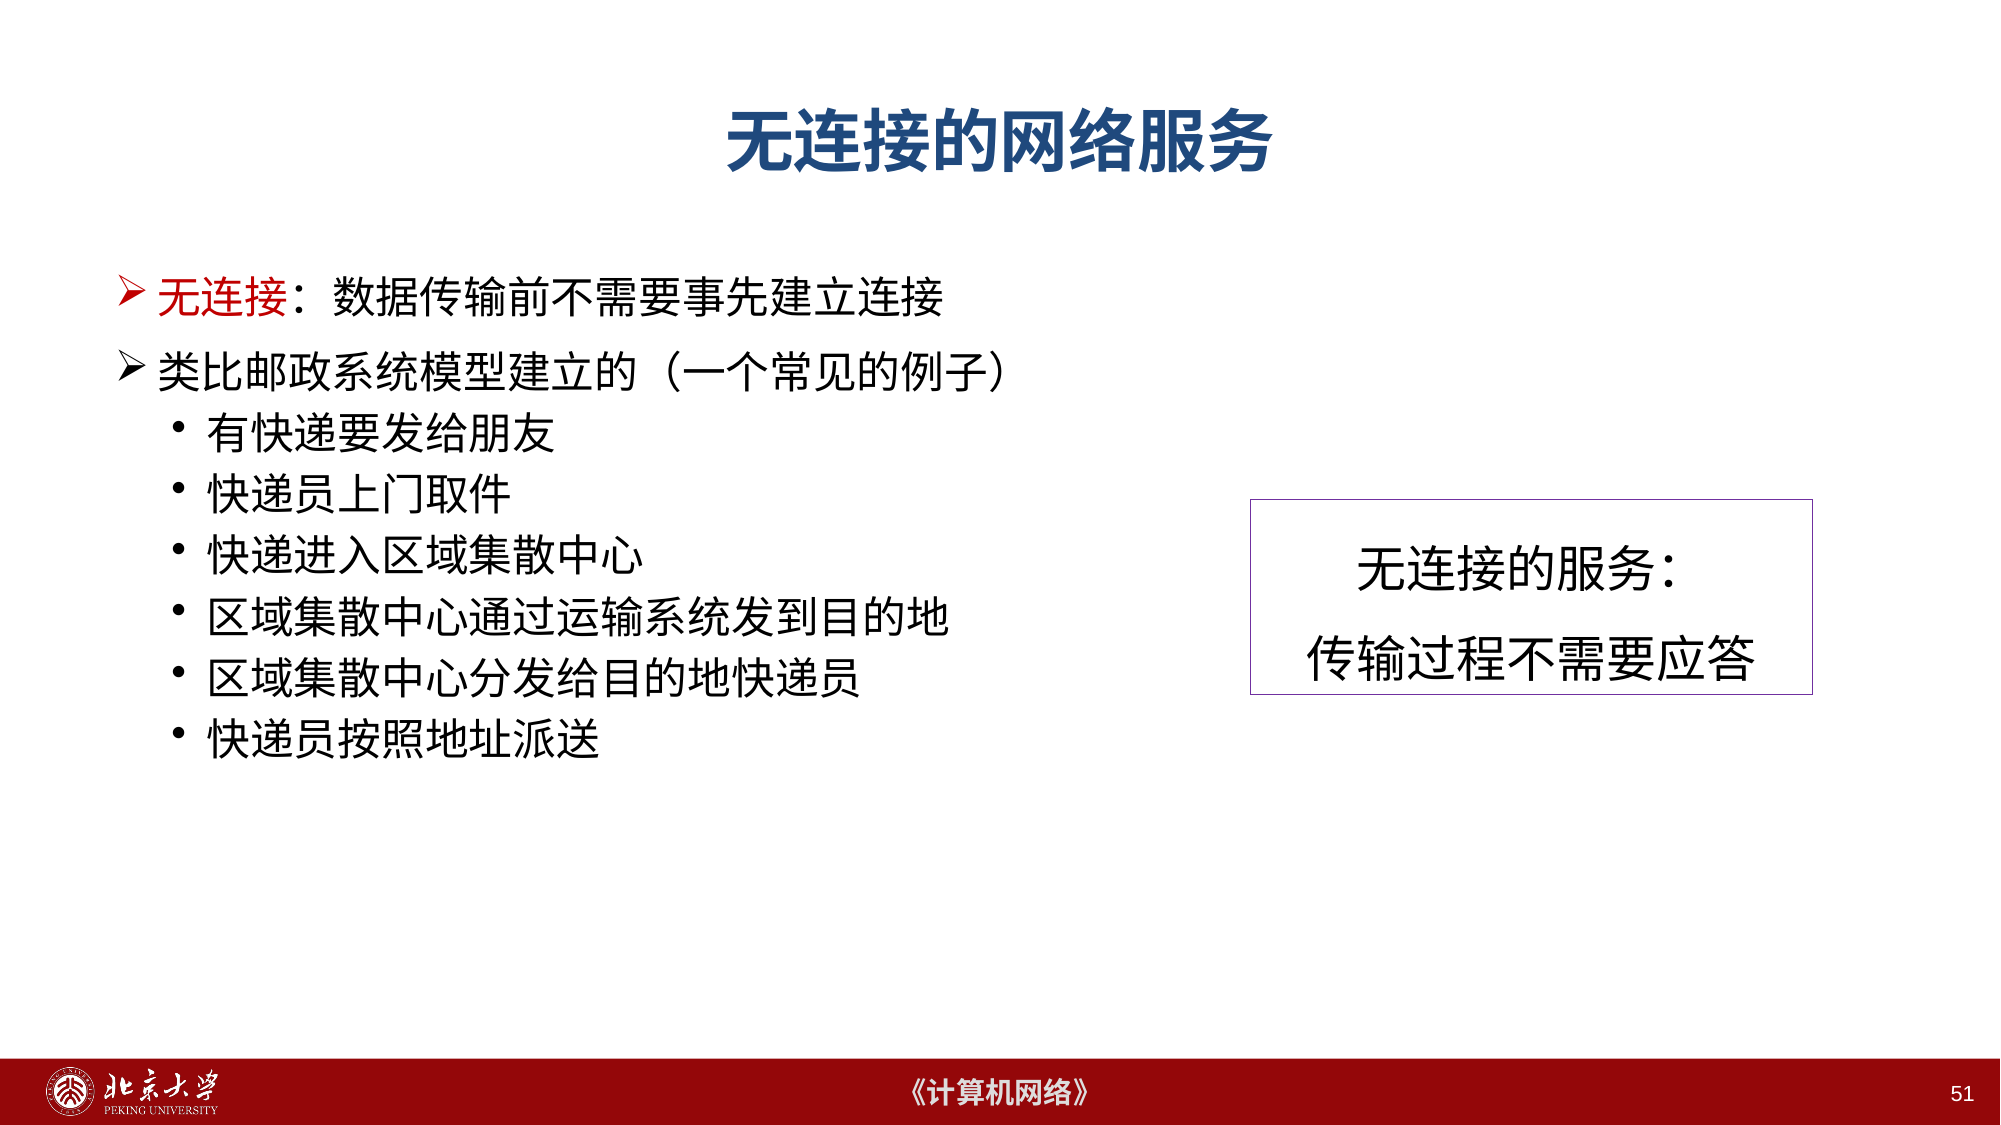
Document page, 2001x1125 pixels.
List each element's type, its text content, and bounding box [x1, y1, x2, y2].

title 无连接的网络服务 [99, 45, 1900, 233]
text_box 无连接的服务： 传输过程不需要应答 [1250, 499, 1813, 695]
slide_number 51 [1522, 1072, 1990, 1125]
picture [46, 1067, 218, 1116]
list 无连接：数据传输前不需要事先建立连接 类比邮政系统模型建立的（一个常见的例子） 有快递要发给朋友 快递员上门取件 快递进入区域集散中心 区域集散中心通过运输系统发到目的地 区域集散中心分发给目的地快递员 快递员按照地址派送 [99, 262, 1900, 1005]
